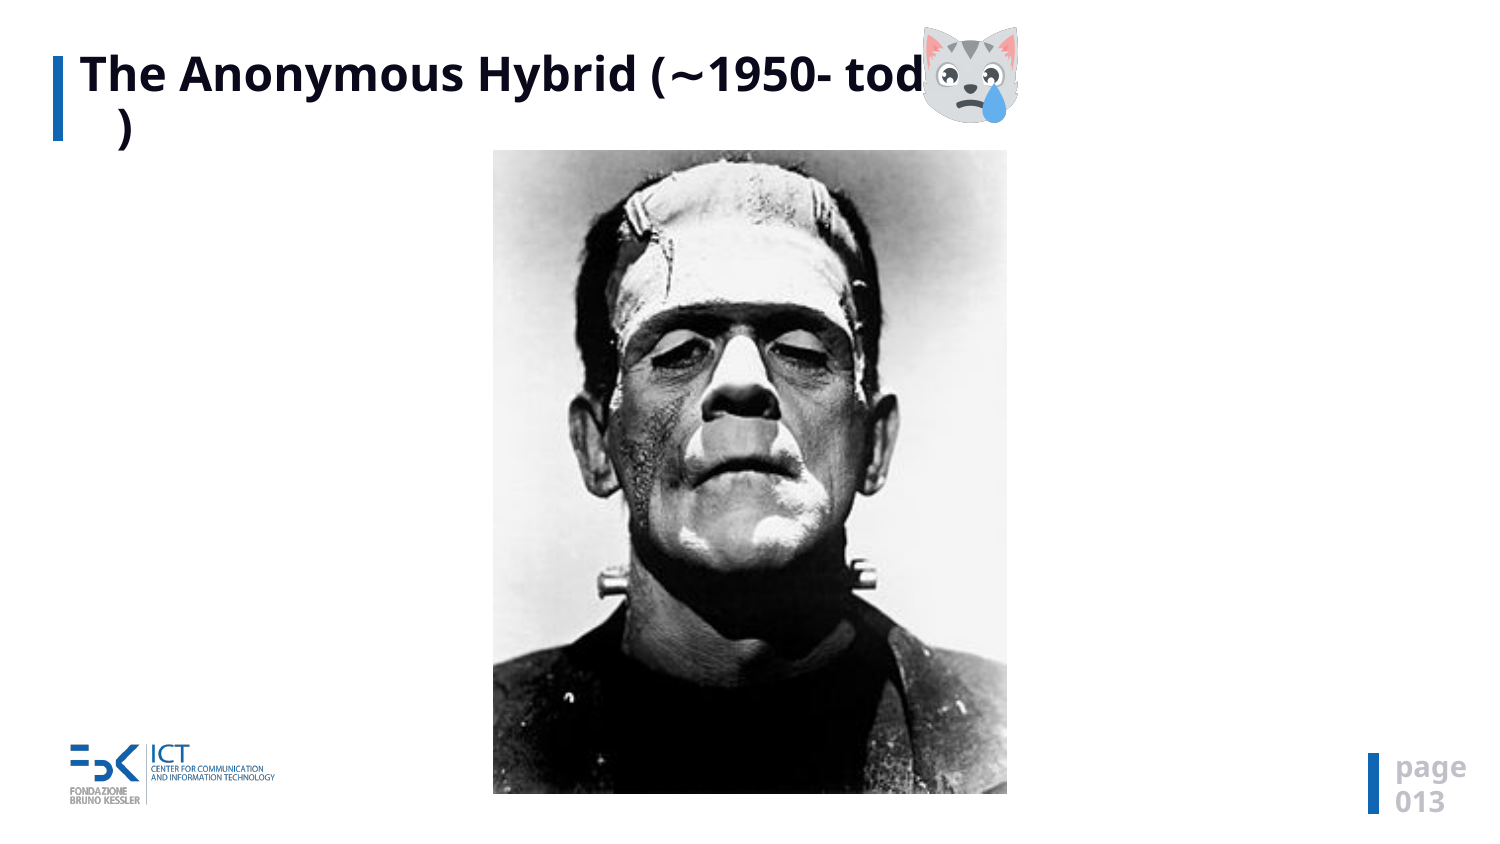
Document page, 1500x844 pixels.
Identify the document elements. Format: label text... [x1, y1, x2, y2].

picture [57, 728, 290, 815]
picture [493, 149, 1007, 795]
picture [919, 24, 1021, 126]
title The Anonymous Hybrid (∼1950- today ) [71, 46, 1084, 157]
slide_number page 0‹#› [1387, 744, 1500, 823]
